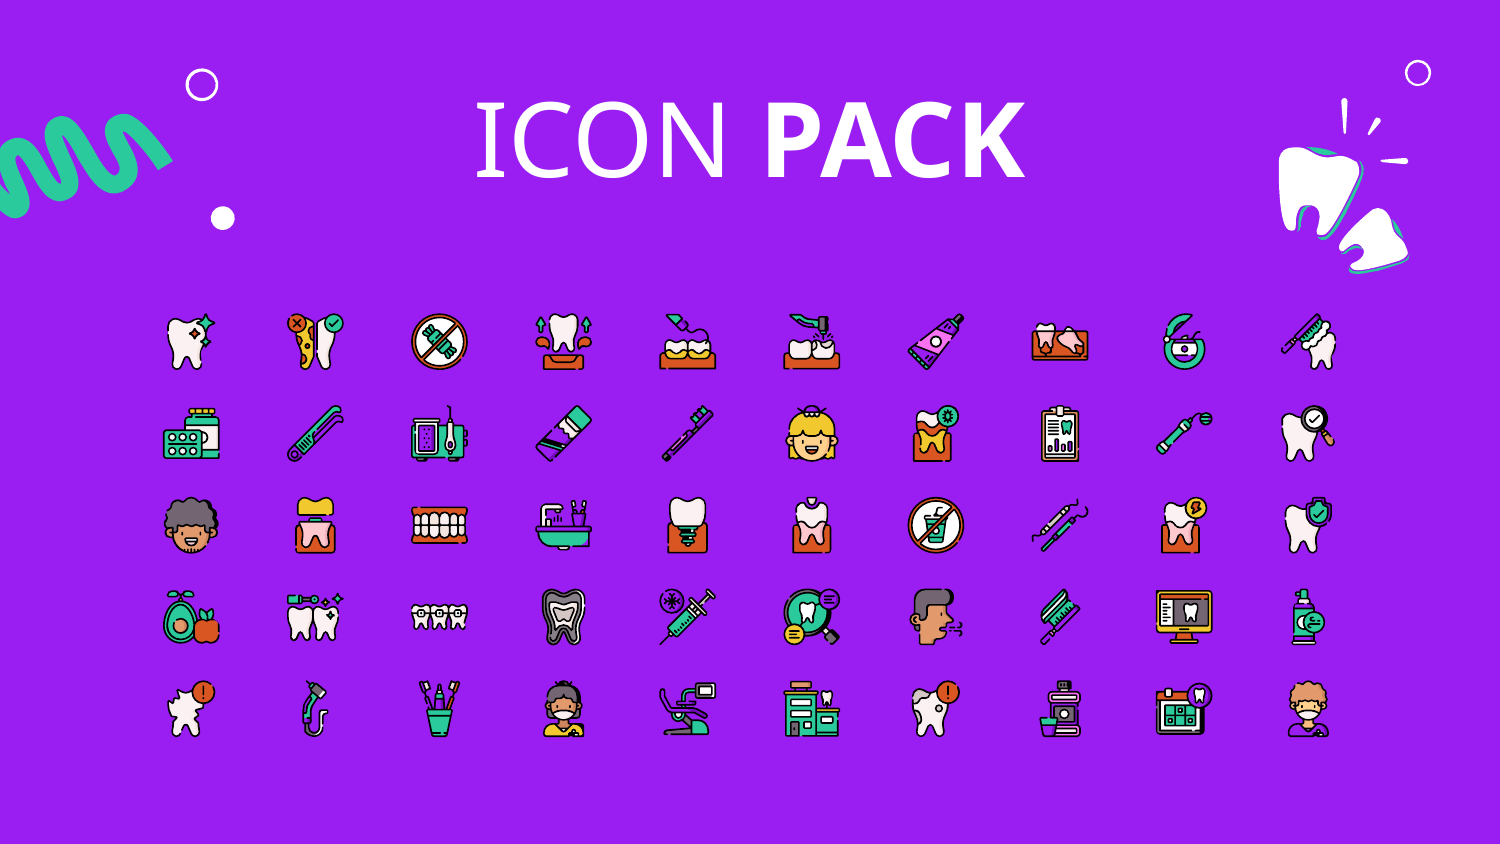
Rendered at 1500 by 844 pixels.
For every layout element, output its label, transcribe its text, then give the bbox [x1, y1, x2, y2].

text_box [294, 496, 336, 554]
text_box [541, 588, 586, 646]
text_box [1031, 498, 1090, 553]
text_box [1040, 404, 1080, 463]
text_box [166, 313, 216, 371]
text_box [783, 313, 841, 370]
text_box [286, 313, 345, 371]
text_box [162, 407, 220, 460]
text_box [1250, 133, 1424, 287]
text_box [783, 588, 841, 646]
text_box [1155, 589, 1213, 645]
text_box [1162, 313, 1206, 371]
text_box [410, 404, 469, 462]
text_box [210, 206, 235, 230]
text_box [1287, 680, 1330, 738]
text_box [410, 603, 469, 631]
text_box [1155, 682, 1213, 735]
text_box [162, 589, 220, 644]
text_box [1039, 588, 1081, 646]
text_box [792, 496, 832, 554]
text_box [167, 680, 216, 738]
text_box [1155, 411, 1214, 455]
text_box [1321, 114, 1416, 157]
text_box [783, 680, 841, 737]
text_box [410, 506, 469, 545]
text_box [907, 313, 965, 371]
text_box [542, 680, 585, 738]
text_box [661, 404, 715, 462]
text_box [410, 313, 469, 371]
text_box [1160, 496, 1208, 554]
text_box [535, 499, 593, 551]
title ICON PACK [220, 72, 1279, 199]
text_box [534, 313, 593, 371]
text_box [907, 496, 965, 554]
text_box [659, 682, 717, 736]
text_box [912, 404, 963, 463]
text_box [302, 680, 329, 738]
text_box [909, 588, 965, 646]
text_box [911, 680, 961, 738]
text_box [1038, 680, 1082, 738]
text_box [667, 496, 709, 554]
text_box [1284, 496, 1333, 554]
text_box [163, 496, 220, 554]
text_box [659, 313, 717, 370]
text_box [658, 588, 717, 646]
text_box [1280, 313, 1337, 371]
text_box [534, 404, 593, 463]
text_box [418, 680, 461, 738]
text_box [1031, 322, 1089, 361]
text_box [784, 404, 839, 463]
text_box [1291, 588, 1326, 646]
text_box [1281, 404, 1336, 463]
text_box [286, 592, 344, 642]
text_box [286, 404, 345, 463]
